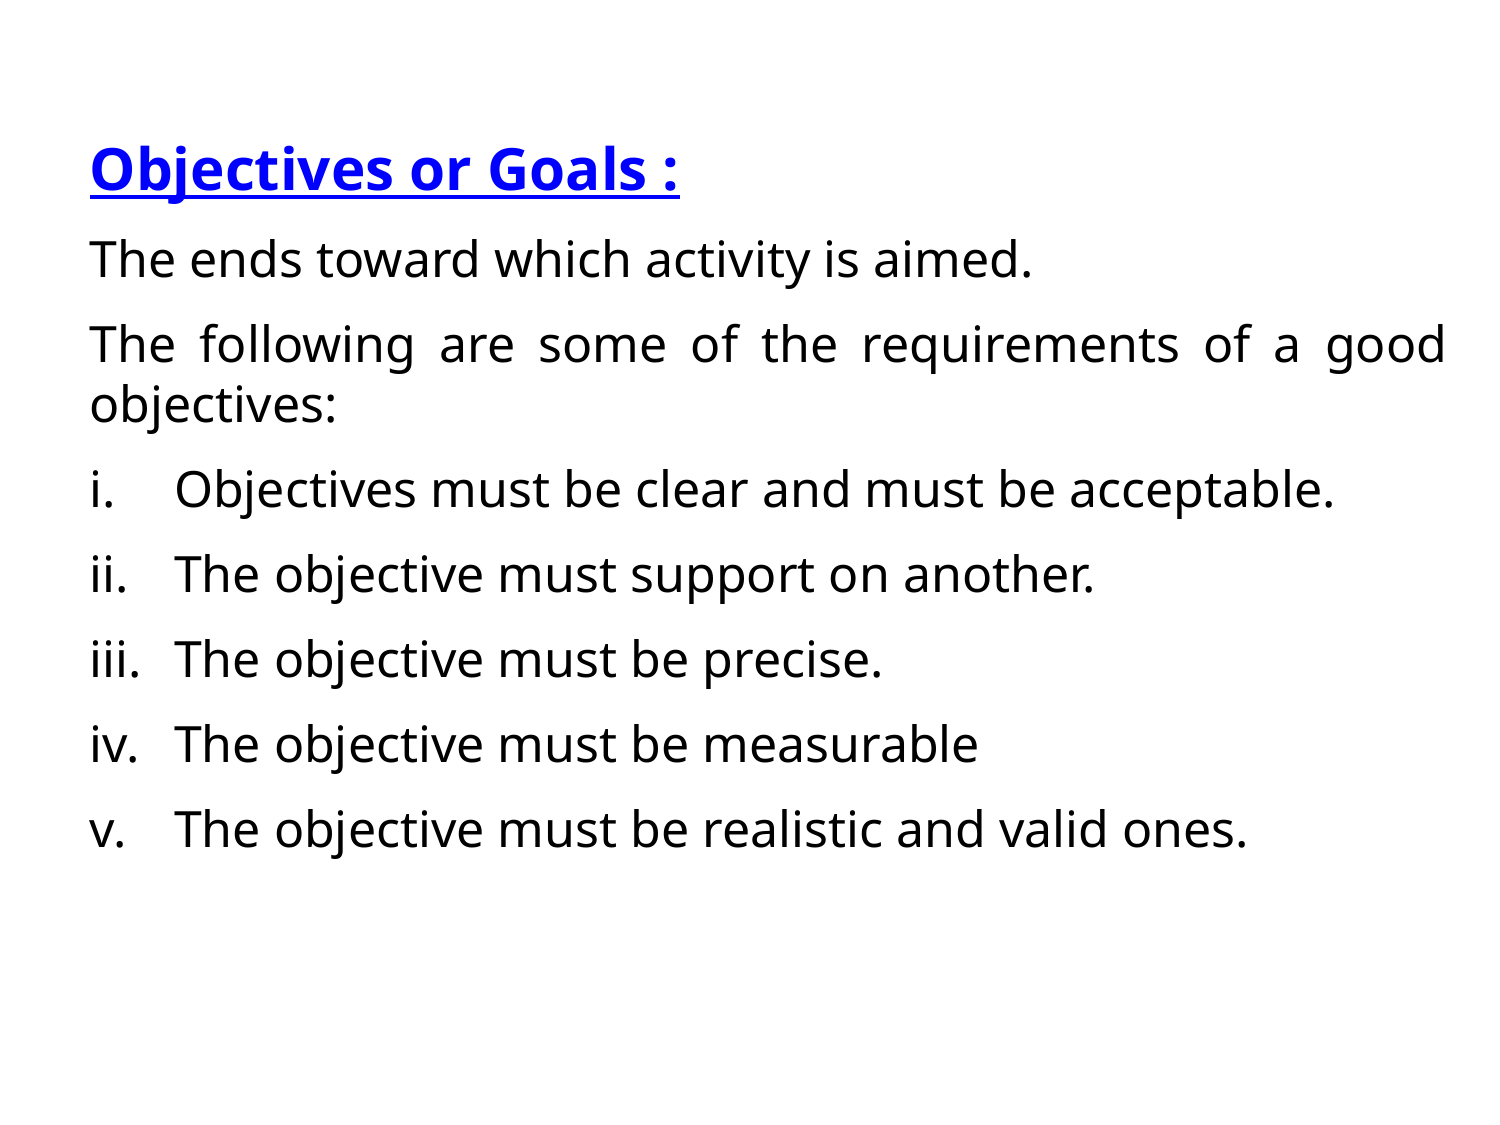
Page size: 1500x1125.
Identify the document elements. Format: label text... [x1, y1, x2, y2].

text_box Objectives or Goals : The ends toward which activity is aimed. The following are some of the requirements of a good objectives: Objectives must be clear and must be acceptable. The objective must support on another. The objective must be precise. The objective must be measurable The objective must be realistic and valid ones. [75, 124, 1463, 865]
